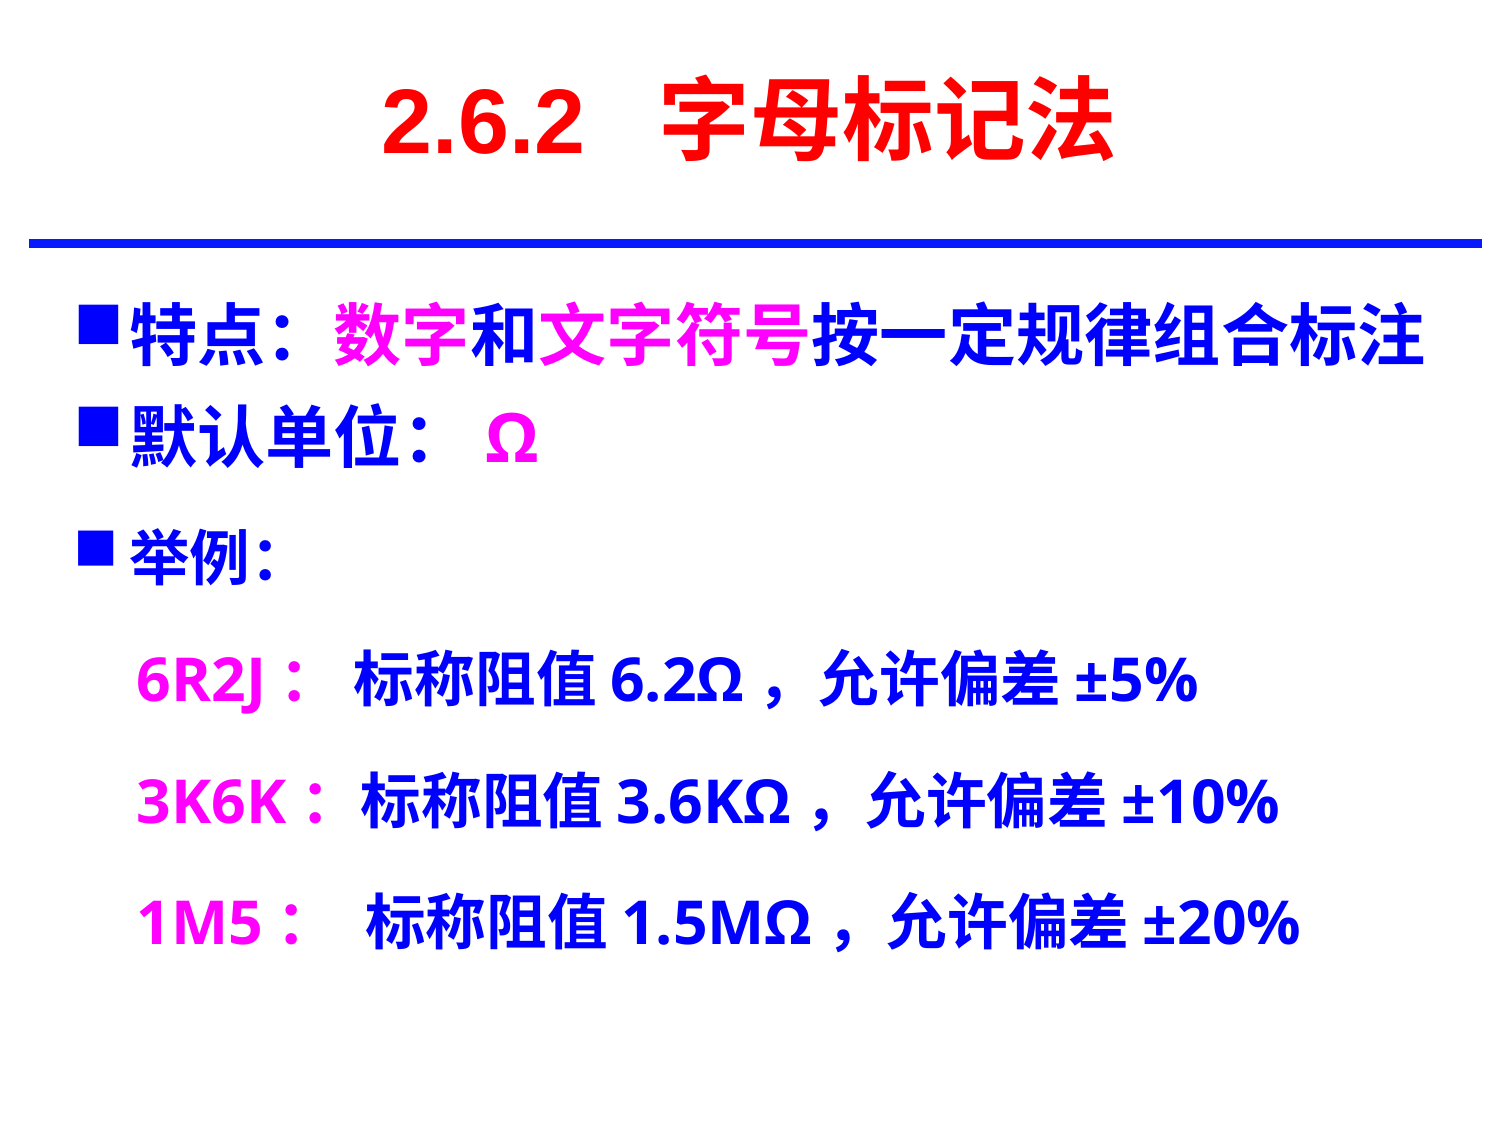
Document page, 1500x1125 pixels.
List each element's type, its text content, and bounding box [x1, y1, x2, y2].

list 特点：数字和文字符号按一定规律组合标注 默认单位：Ω 举例： 6R2J： 标称阻值6.2Ω，允许偏差±5% 3K6K：标称阻值3.6KΩ，允许偏差±10% 1M5： 标称阻值1.5MΩ，允许偏差±20% [58, 264, 1453, 1044]
text_box 2.6.2 字母标记法 [88, 54, 1412, 180]
